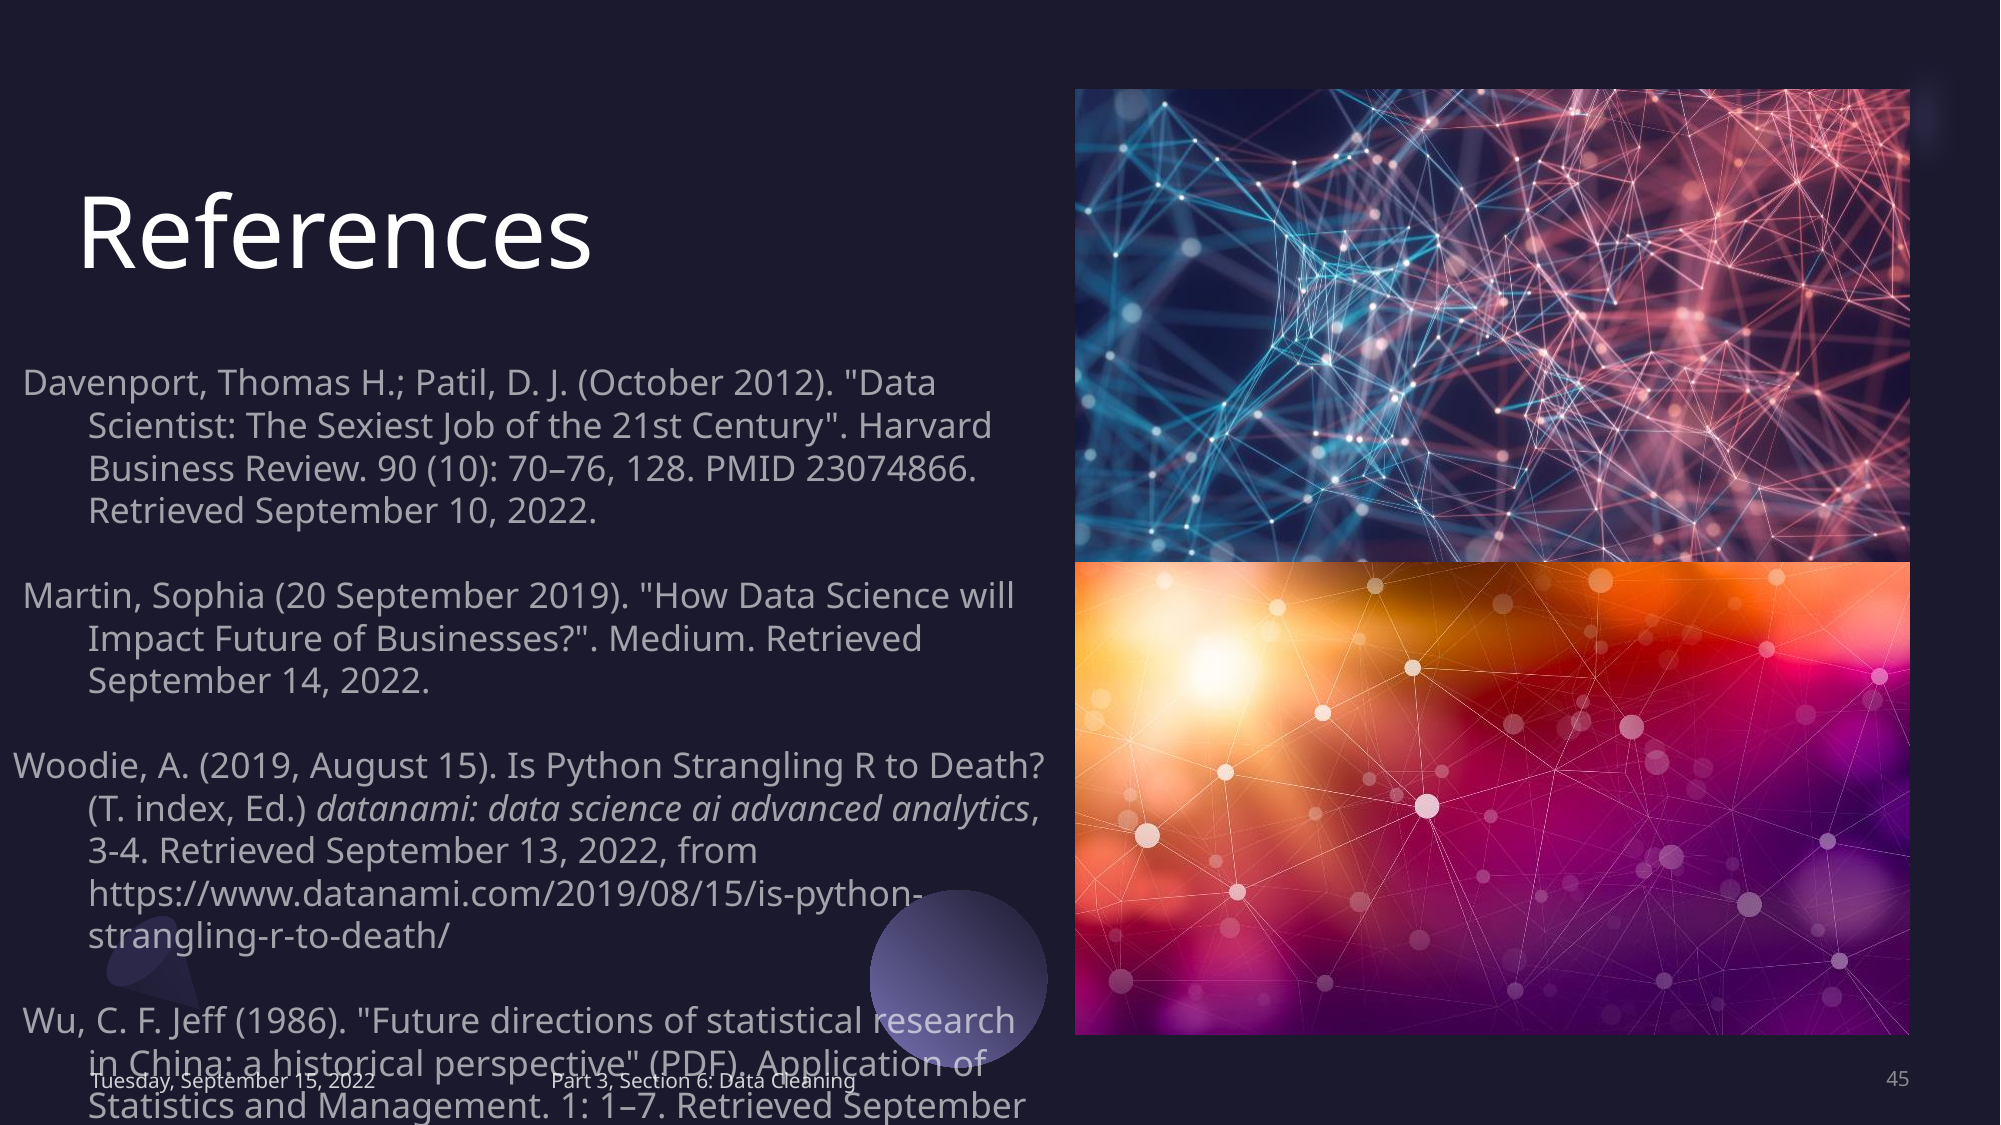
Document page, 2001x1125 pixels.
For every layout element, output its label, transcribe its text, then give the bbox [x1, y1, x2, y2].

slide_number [90, 1067, 522, 1093]
footer Part 3, Section 6: Data Cleaning [551, 1067, 1598, 1093]
subtitle Davenport, Thomas H.; Patil, D. J. (October 2012). "Data Scientist: The Sexiest Job of the 21st Century". Harvard Business Review. 90 (10): 70–76, 128. PMID 23074866. Retrieved September 10, 2022. Martin, Sophia (20 September 2019). "How Data Science will Impact Future of Businesses?". Medium. Retrieved September 14, 2022. Woodie, A. (2019, August 15). Is Python Strangling R to Death? (T. index, Ed.) datanami: data science ai advanced analytics, 3-4. Retrieved September 13, 2022, from https://www.datanami.com/2019/08/15/is-python-strangling-r-to-death/ Wu, C. F. Jeff (1986). "Future directions of statistical research in China: a historical perspective" (PDF). Application of Statistics and Management. 1: 1–7. Retrieved September 12, 2022. [12, 360, 1047, 732]
title References [75, 45, 968, 291]
slide_number 45 [1632, 1067, 1910, 1093]
picture [1075, 89, 1910, 1035]
